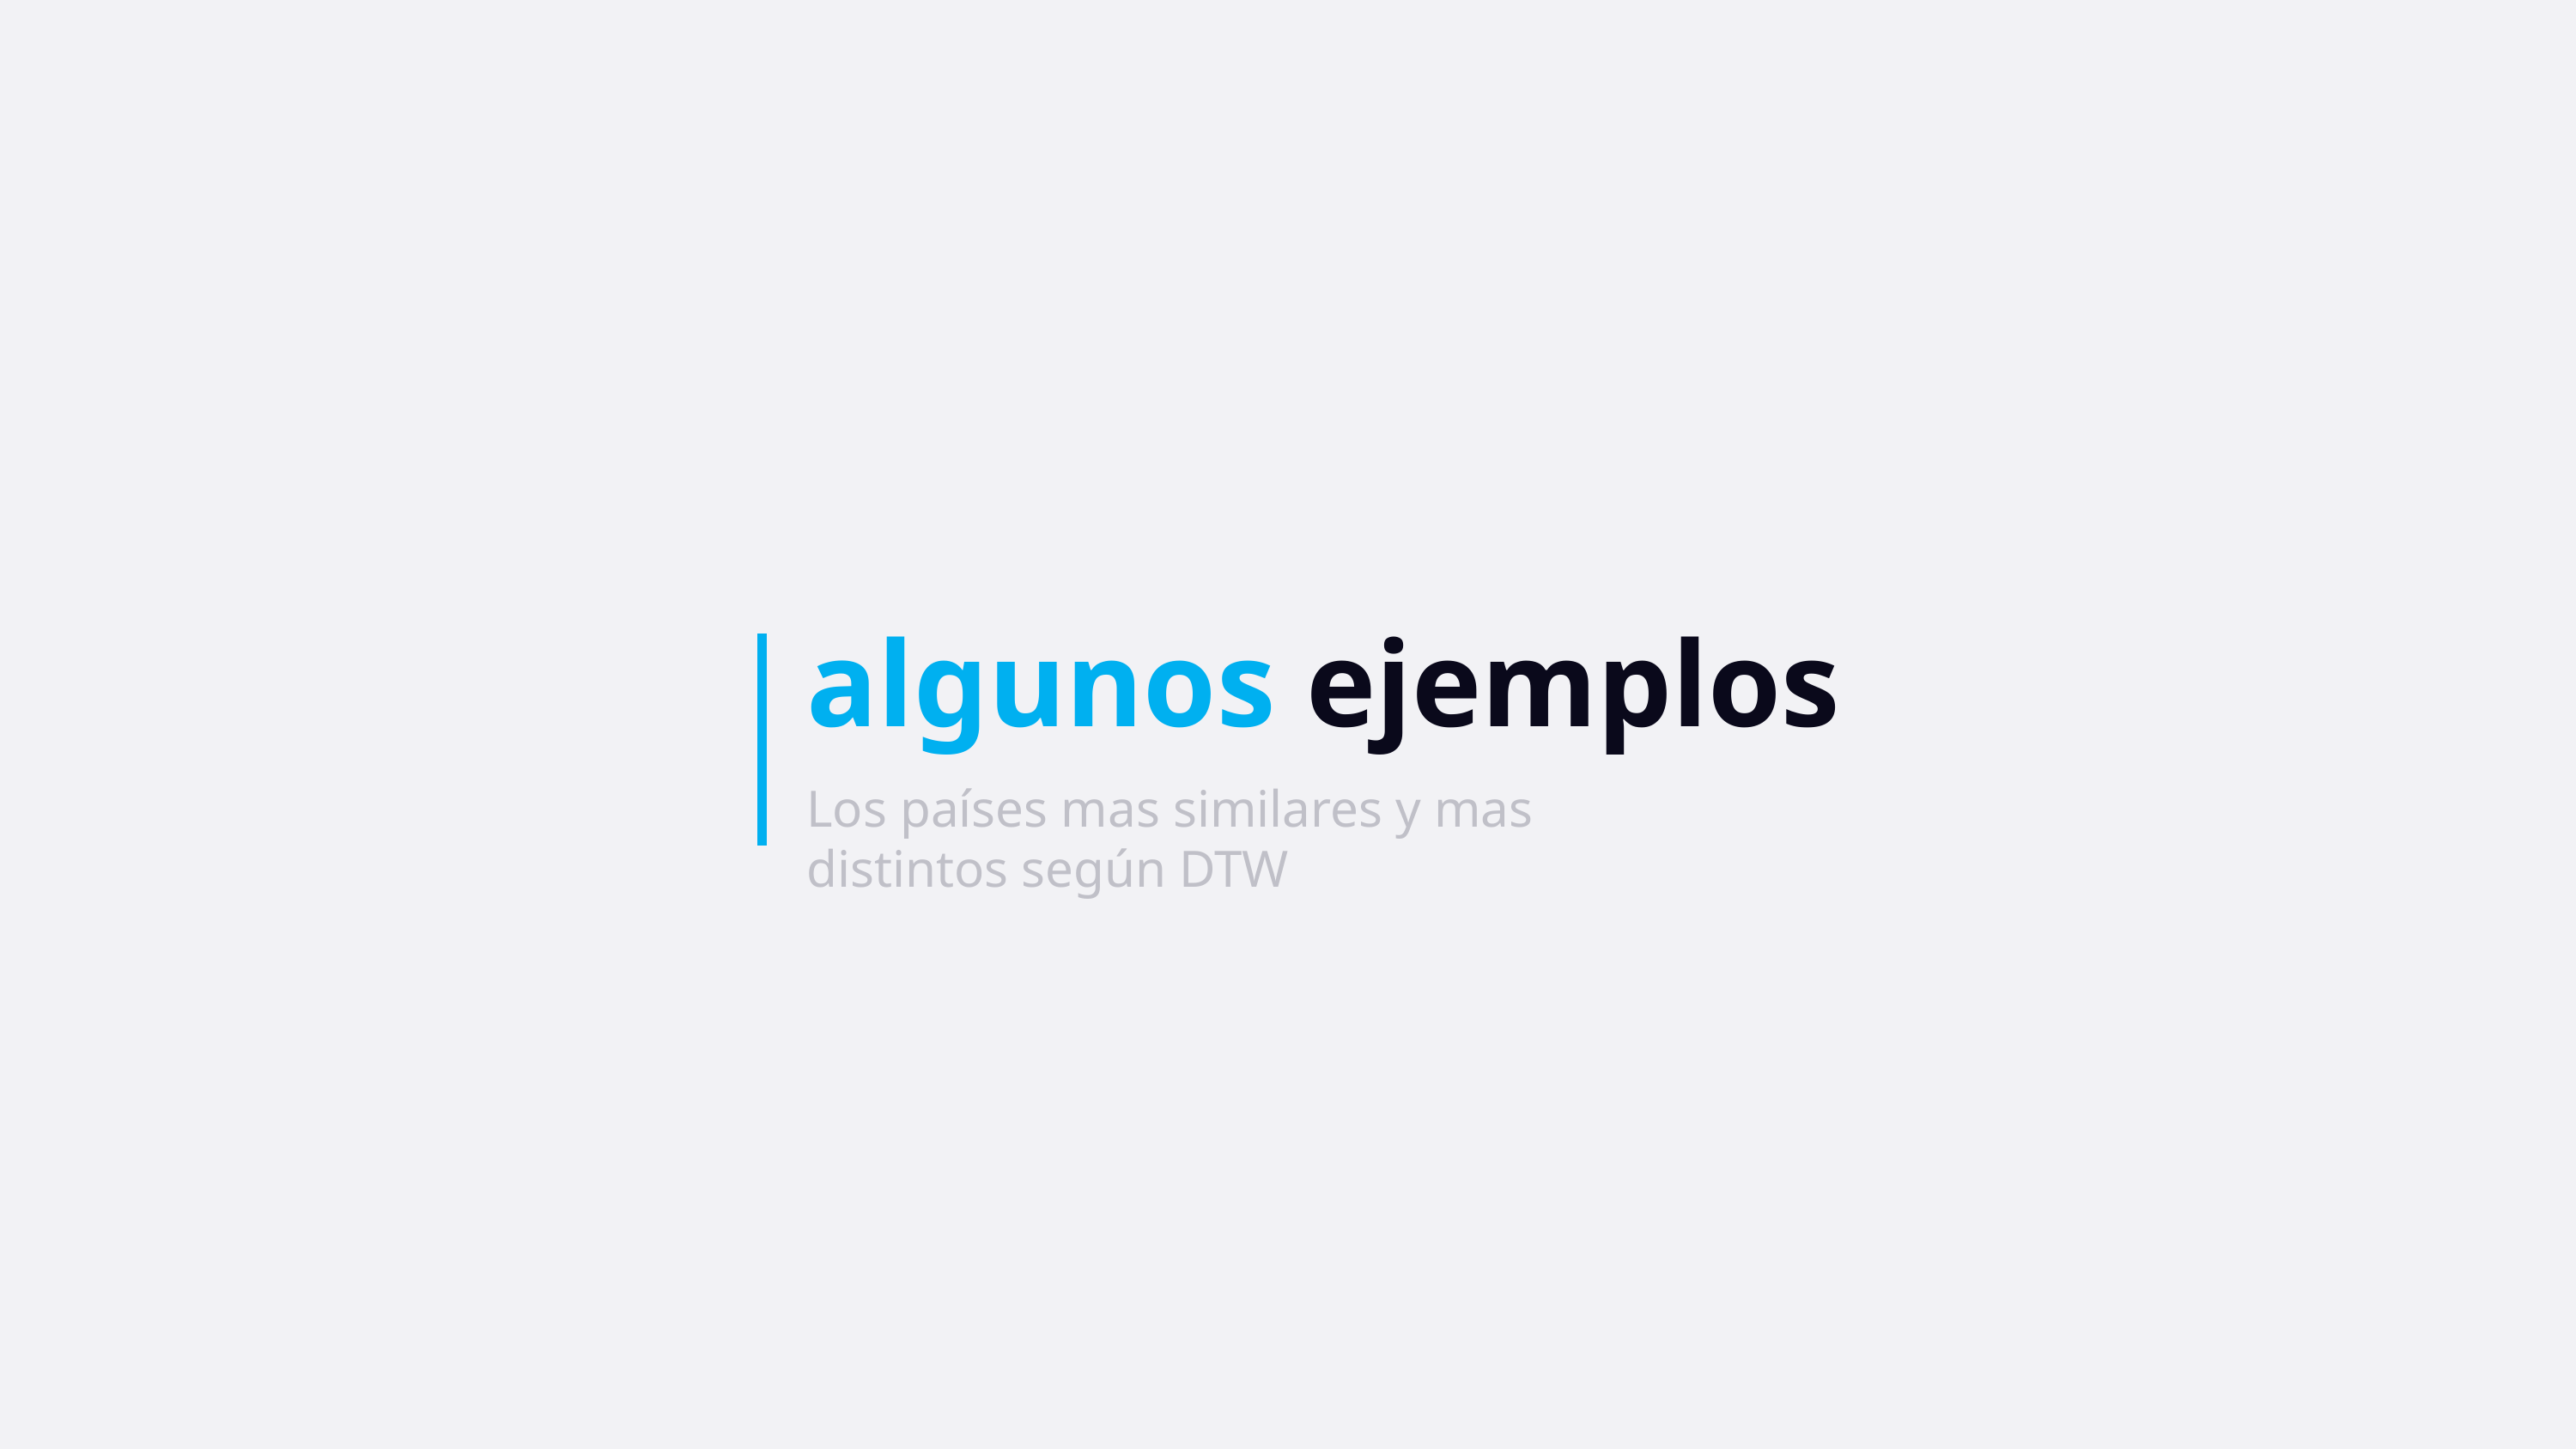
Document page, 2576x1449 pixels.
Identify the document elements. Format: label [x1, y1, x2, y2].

text_box [762, 603, 2115, 906]
